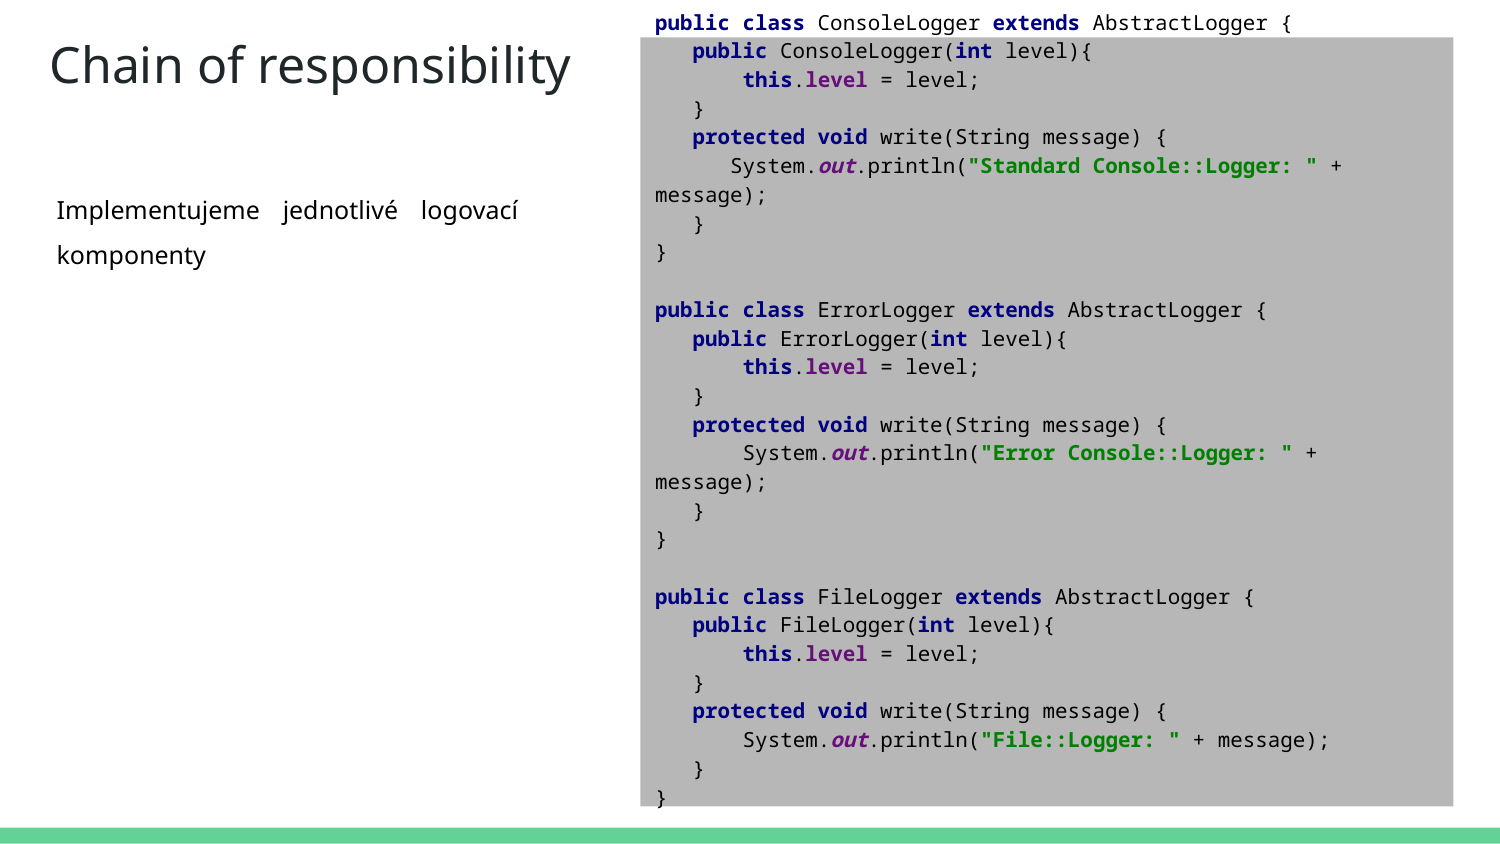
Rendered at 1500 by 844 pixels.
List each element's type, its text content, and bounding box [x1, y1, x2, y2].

text_box Implementujeme jednotlivé logovací komponenty [41, 122, 534, 328]
text_box public class ConsoleLogger extends AbstractLogger { public ConsoleLogger(int level){ this.level = level; } protected void write(String message) { System.out.println("Standard Console::Logger: " + message); } } public class ErrorLogger extends AbstractLogger { public ErrorLogger(int level){ this.level = level; } protected void write(String message) { System.out.println("Error Console::Logger: " + message); } } public class FileLogger extends AbstractLogger { public FileLogger(int level){ this.level = level; } protected void write(String message) { System.out.println("File::Logger: " + message); } } [640, 37, 1454, 807]
title Chain of responsibility [34, 18, 1433, 113]
